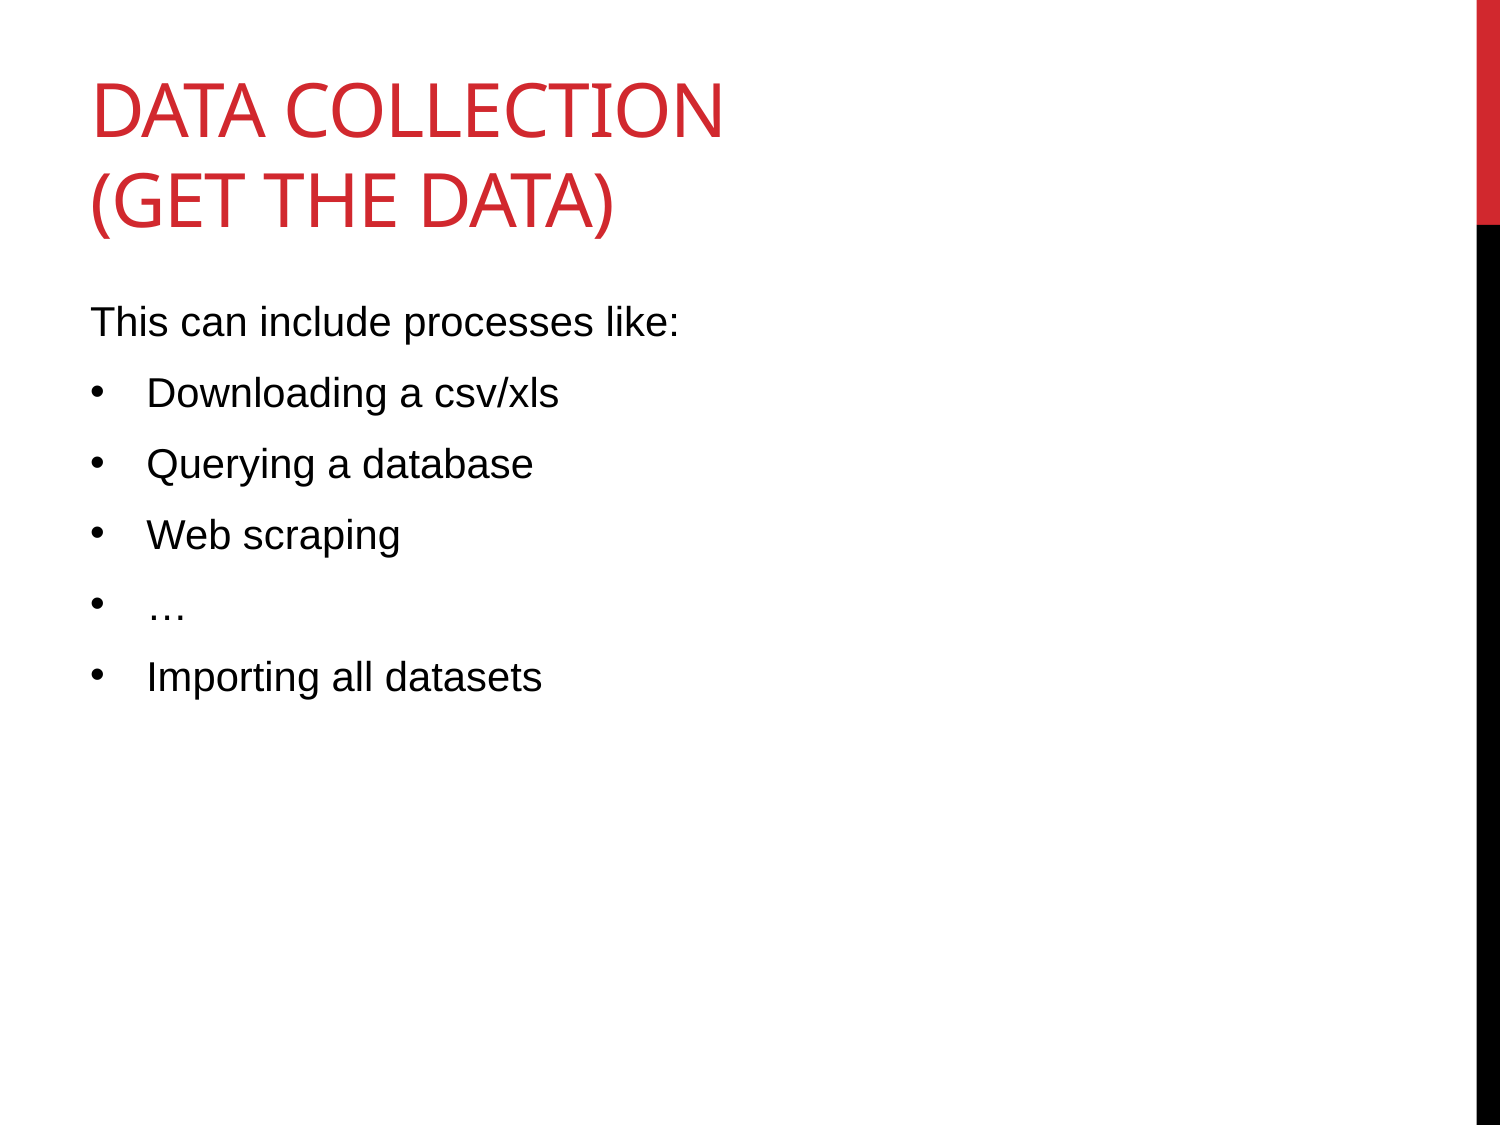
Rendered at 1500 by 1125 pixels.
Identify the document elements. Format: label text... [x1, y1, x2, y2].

title Data Collection (Get the Data) [75, 25, 1025, 250]
list This can include processes like: Downloading a csv/xls Querying a database Web scraping … Importing all datasets [75, 287, 1325, 1005]
